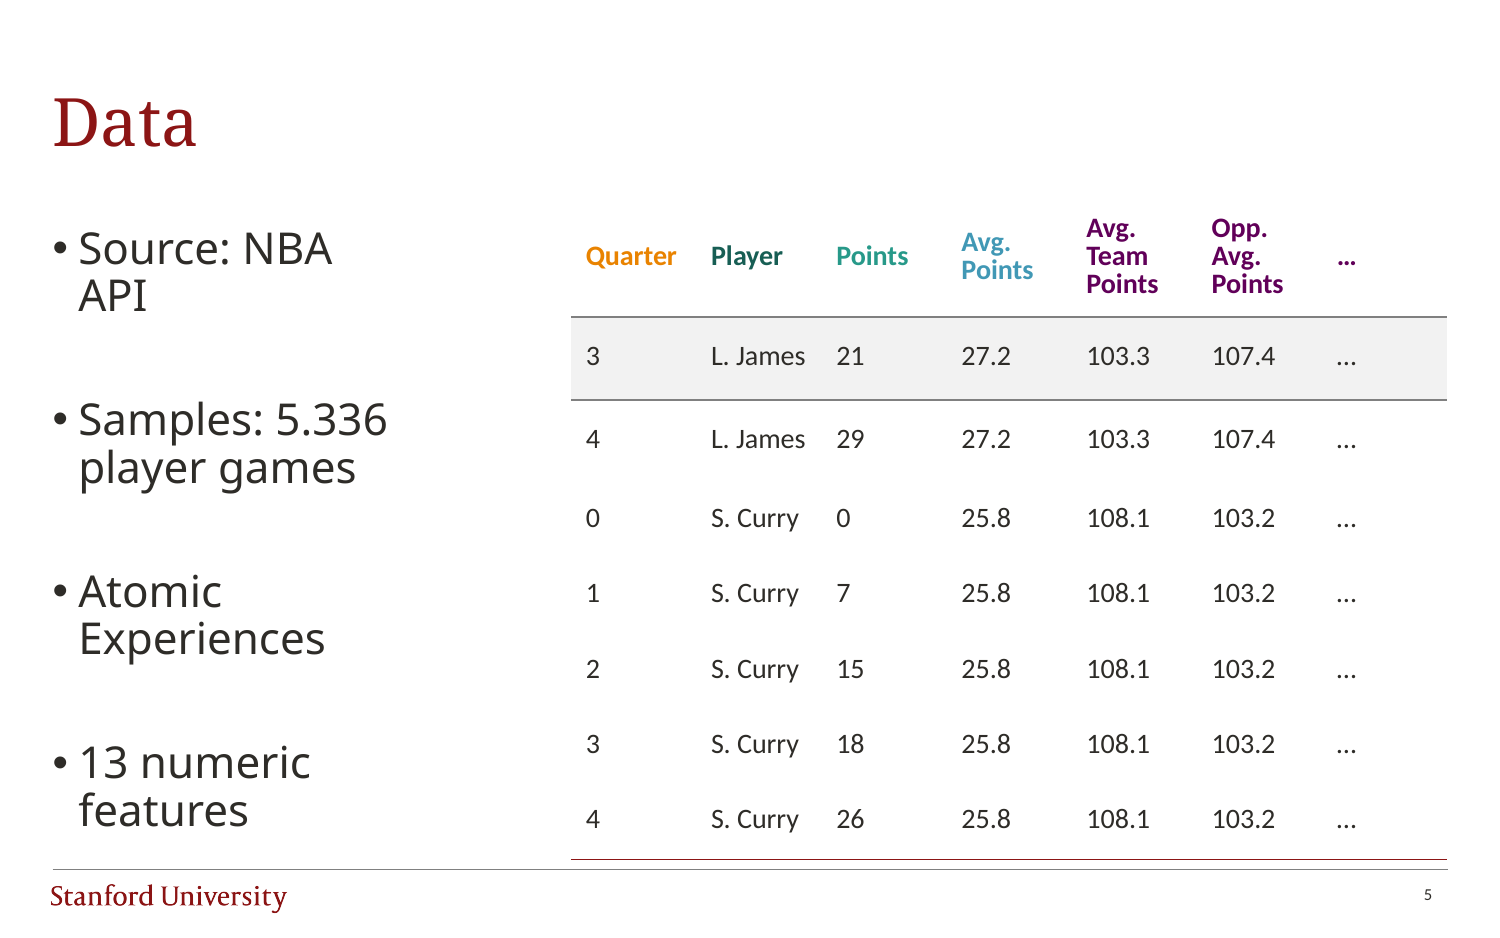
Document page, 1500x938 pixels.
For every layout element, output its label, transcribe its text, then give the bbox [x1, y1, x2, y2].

table_cell 1 [571, 558, 696, 633]
table_cell … [1322, 633, 1447, 709]
table_cell 103.3 [1072, 401, 1197, 483]
table_header Player [696, 200, 821, 316]
table_cell 25.8 [946, 784, 1072, 859]
table_cell 25.8 [946, 633, 1072, 709]
table_cell L. James [696, 318, 821, 399]
table_cell 25.8 [946, 483, 1072, 558]
table_cell 108.1 [1072, 483, 1197, 558]
table_cell 108.1 [1072, 558, 1197, 633]
table_cell 15 [821, 633, 946, 709]
table_cell 103.2 [1197, 558, 1322, 633]
table_cell 103.3 [1072, 318, 1197, 399]
table_cell … [1322, 483, 1447, 558]
table_header Opp. Avg. Points [1197, 200, 1322, 316]
table_cell S. Curry [696, 483, 821, 558]
table_cell L. James [696, 401, 821, 483]
table_cell … [1322, 784, 1447, 859]
table_cell 25.8 [946, 709, 1072, 784]
table_cell 25.8 [946, 558, 1072, 633]
table_cell 108.1 [1072, 633, 1197, 709]
table_cell 108.1 [1072, 784, 1197, 859]
table_cell 21 [821, 318, 946, 399]
table_cell 0 [571, 483, 696, 558]
table_cell 29 [821, 401, 946, 483]
table_header Points [821, 200, 946, 316]
table_cell 2 [571, 633, 696, 709]
table_cell 107.4 [1197, 318, 1322, 399]
table_header Avg. Team Points [1072, 200, 1197, 316]
picture [37, 870, 301, 927]
table_cell 103.2 [1197, 483, 1322, 558]
table_cell 4 [571, 784, 696, 859]
table_cell 103.2 [1197, 784, 1322, 859]
table_cell S. Curry [696, 709, 821, 784]
table_cell 107.4 [1197, 401, 1322, 483]
table_cell 108.1 [1072, 709, 1197, 784]
table_cell 27.2 [946, 401, 1072, 483]
table_cell 0 [821, 483, 946, 558]
table_header Avg. Points [946, 200, 1072, 316]
table_cell … [1322, 558, 1447, 633]
table_cell 103.2 [1197, 633, 1322, 709]
list Source: NBA API Samples: 5.336 player games Atomic Experiences 13 numeric features [52, 218, 393, 845]
table_header … [1322, 200, 1447, 316]
table_cell … [1322, 709, 1447, 784]
table_cell 3 [571, 709, 696, 784]
table_cell 4 [571, 401, 696, 483]
table_cell 18 [821, 709, 946, 784]
table_cell S. Curry [696, 784, 821, 859]
table_cell 103.2 [1197, 709, 1322, 784]
table_cell … [1322, 401, 1447, 483]
table_cell S. Curry [696, 558, 821, 633]
slide_number 5 [1110, 868, 1448, 919]
table_cell S. Curry [696, 633, 821, 709]
table_cell 3 [571, 318, 696, 399]
table_cell … [1322, 318, 1447, 399]
table_cell 27.2 [946, 318, 1072, 399]
table_header Quarter [571, 200, 696, 316]
table_cell 7 [821, 558, 946, 633]
table_cell 26 [821, 784, 946, 859]
title Data [52, 49, 1448, 200]
